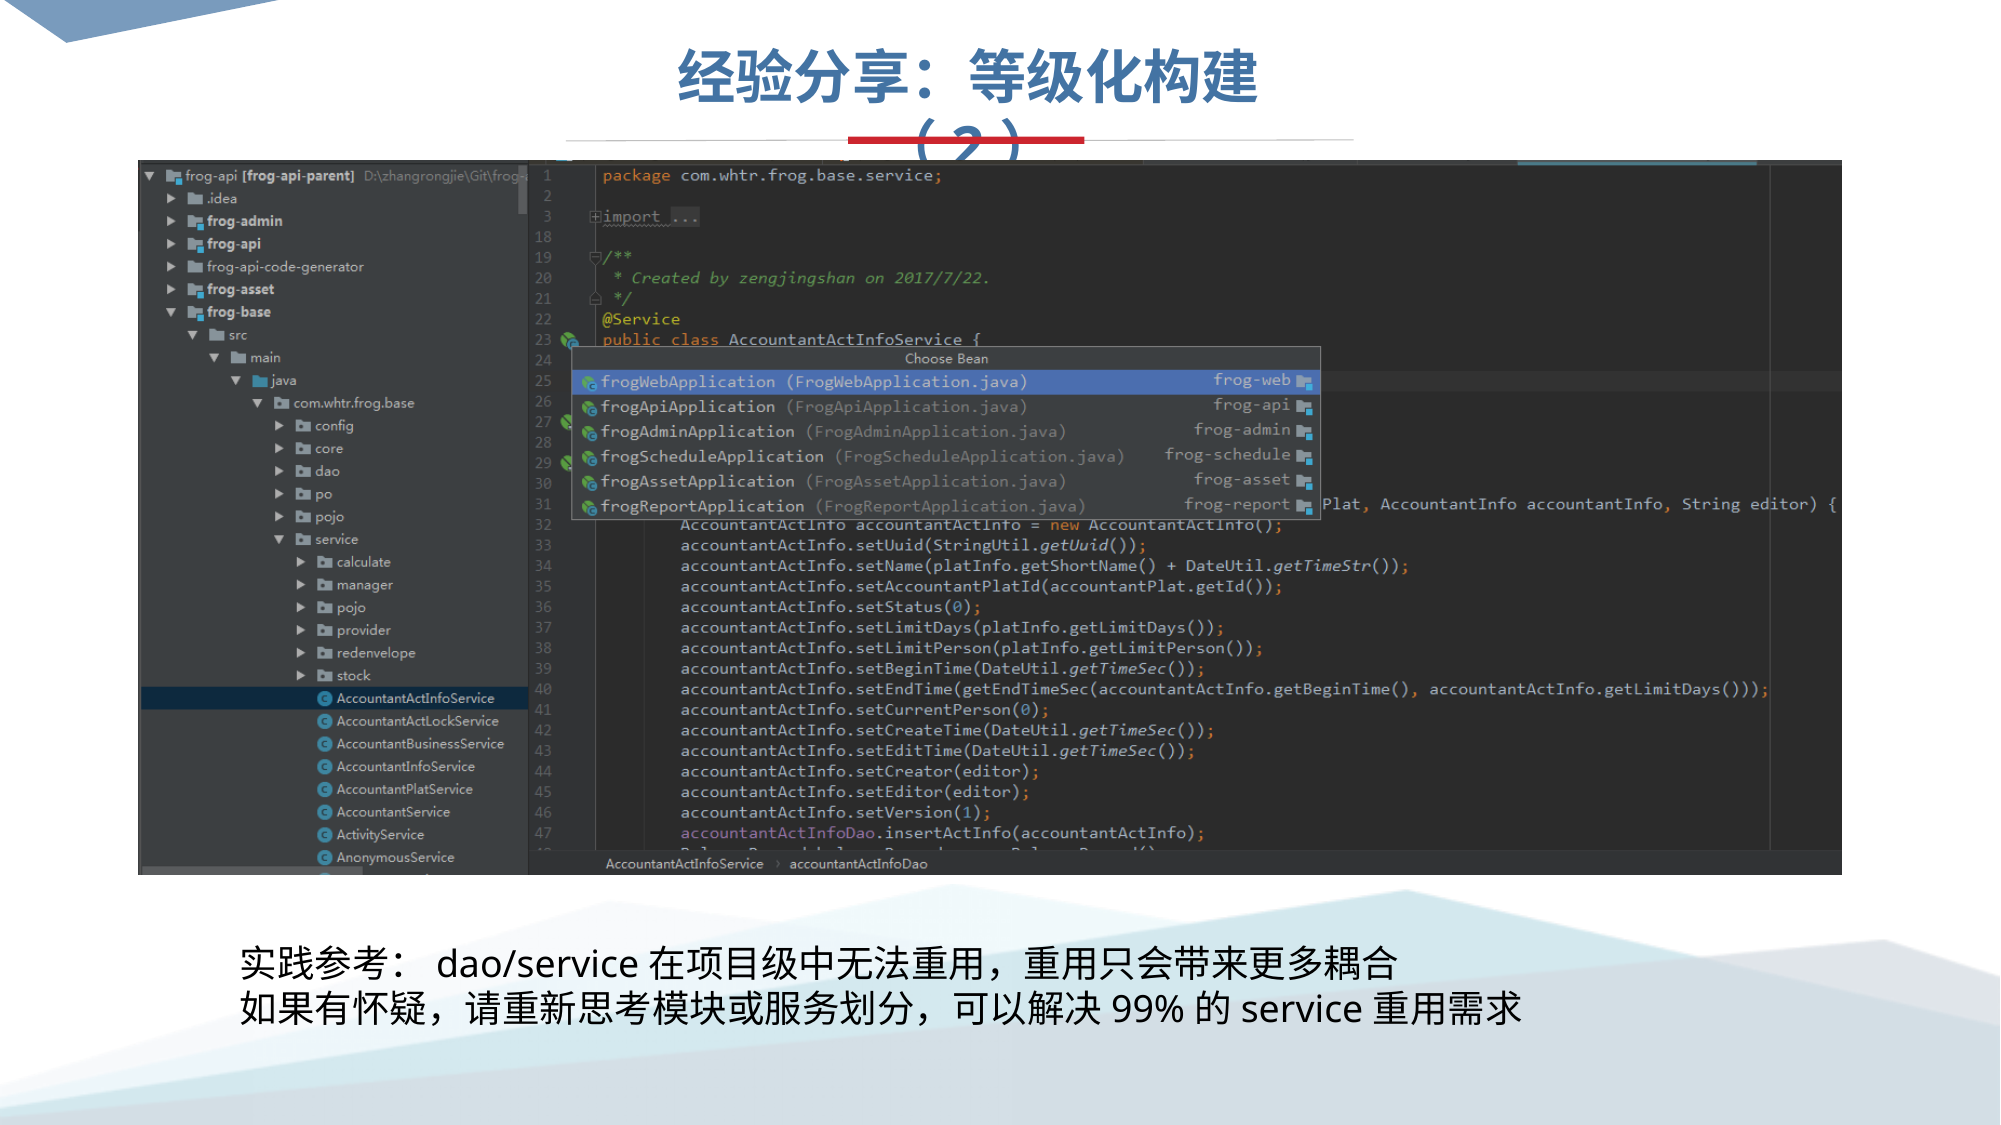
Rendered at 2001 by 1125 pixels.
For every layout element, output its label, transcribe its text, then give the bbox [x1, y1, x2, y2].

picture [138, 160, 1842, 875]
text_box 经验分享：等级化构建（2） [603, 32, 1334, 160]
text_box [4, 0, 279, 43]
text_box [848, 136, 1085, 144]
picture [0, 884, 2000, 1125]
